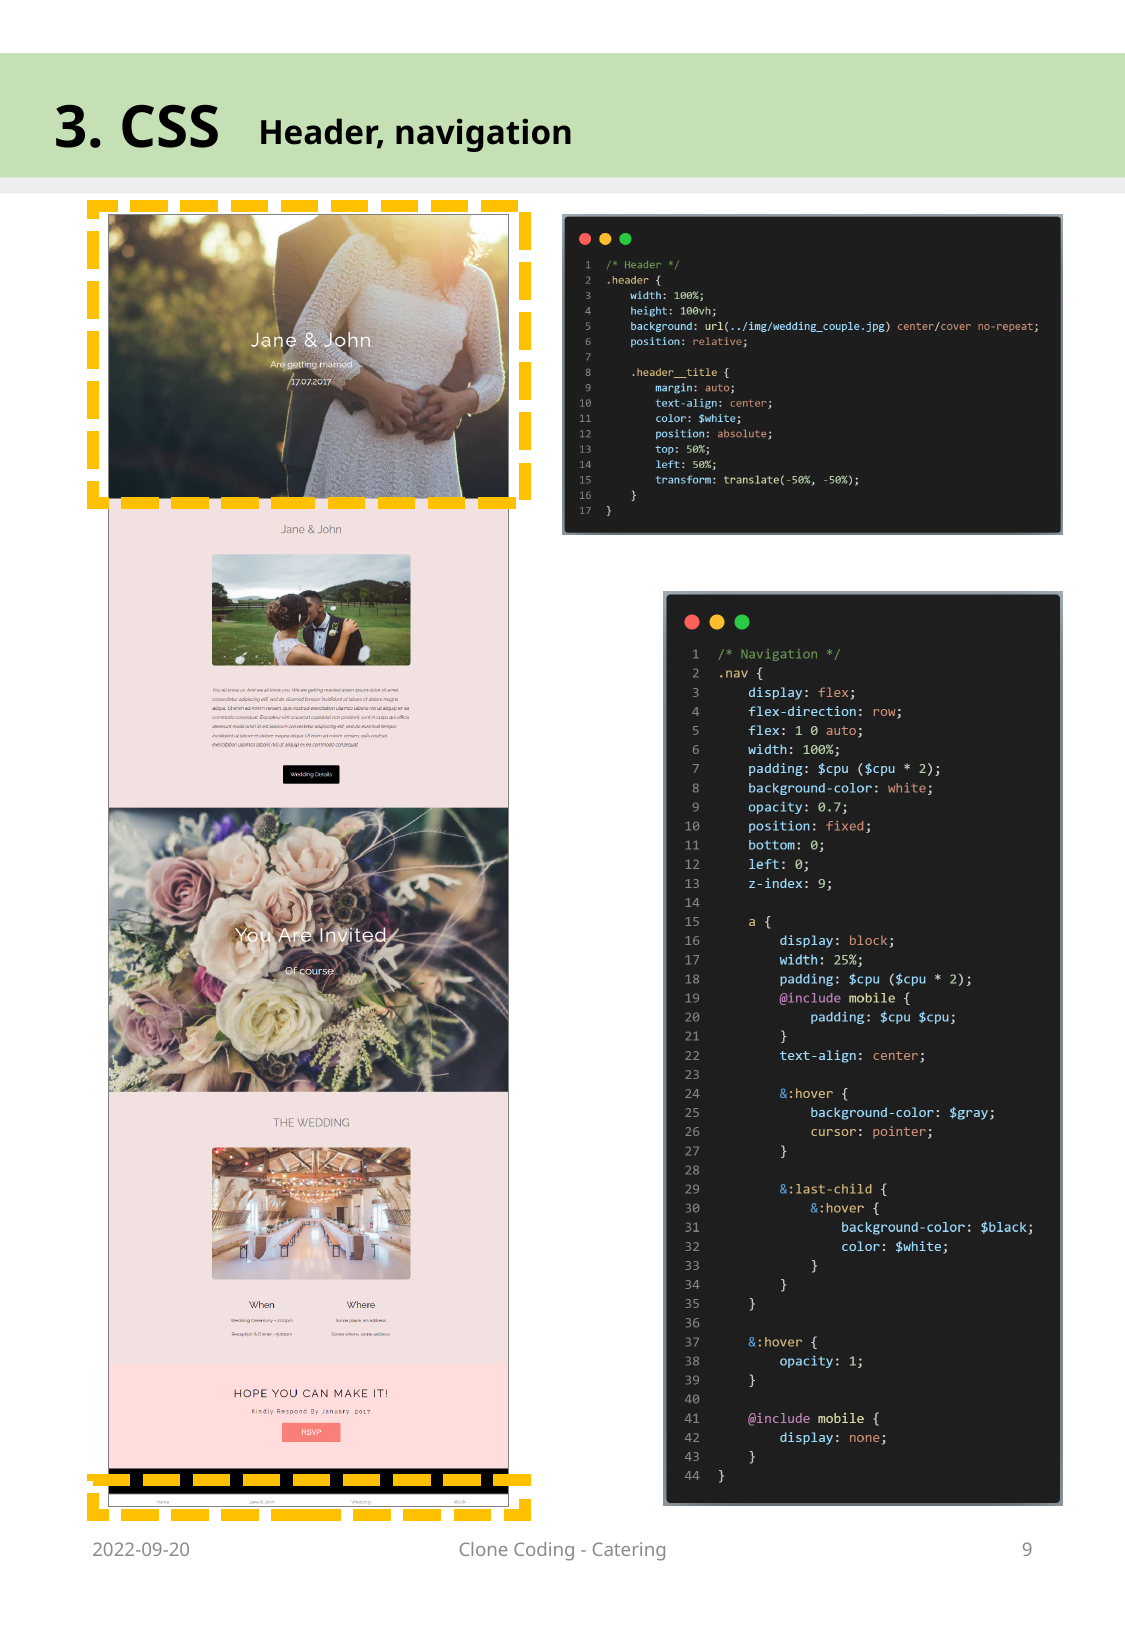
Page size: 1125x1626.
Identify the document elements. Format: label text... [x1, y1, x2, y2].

text_box [92, 1479, 526, 1516]
slide_number 9 [794, 1506, 1048, 1593]
text_box [92, 205, 526, 504]
picture [108, 214, 509, 1507]
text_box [0, 53, 1125, 194]
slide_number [77, 1506, 331, 1593]
footer Clone Coding - Catering [372, 1506, 753, 1593]
picture [662, 591, 1063, 1506]
picture [562, 214, 1063, 535]
